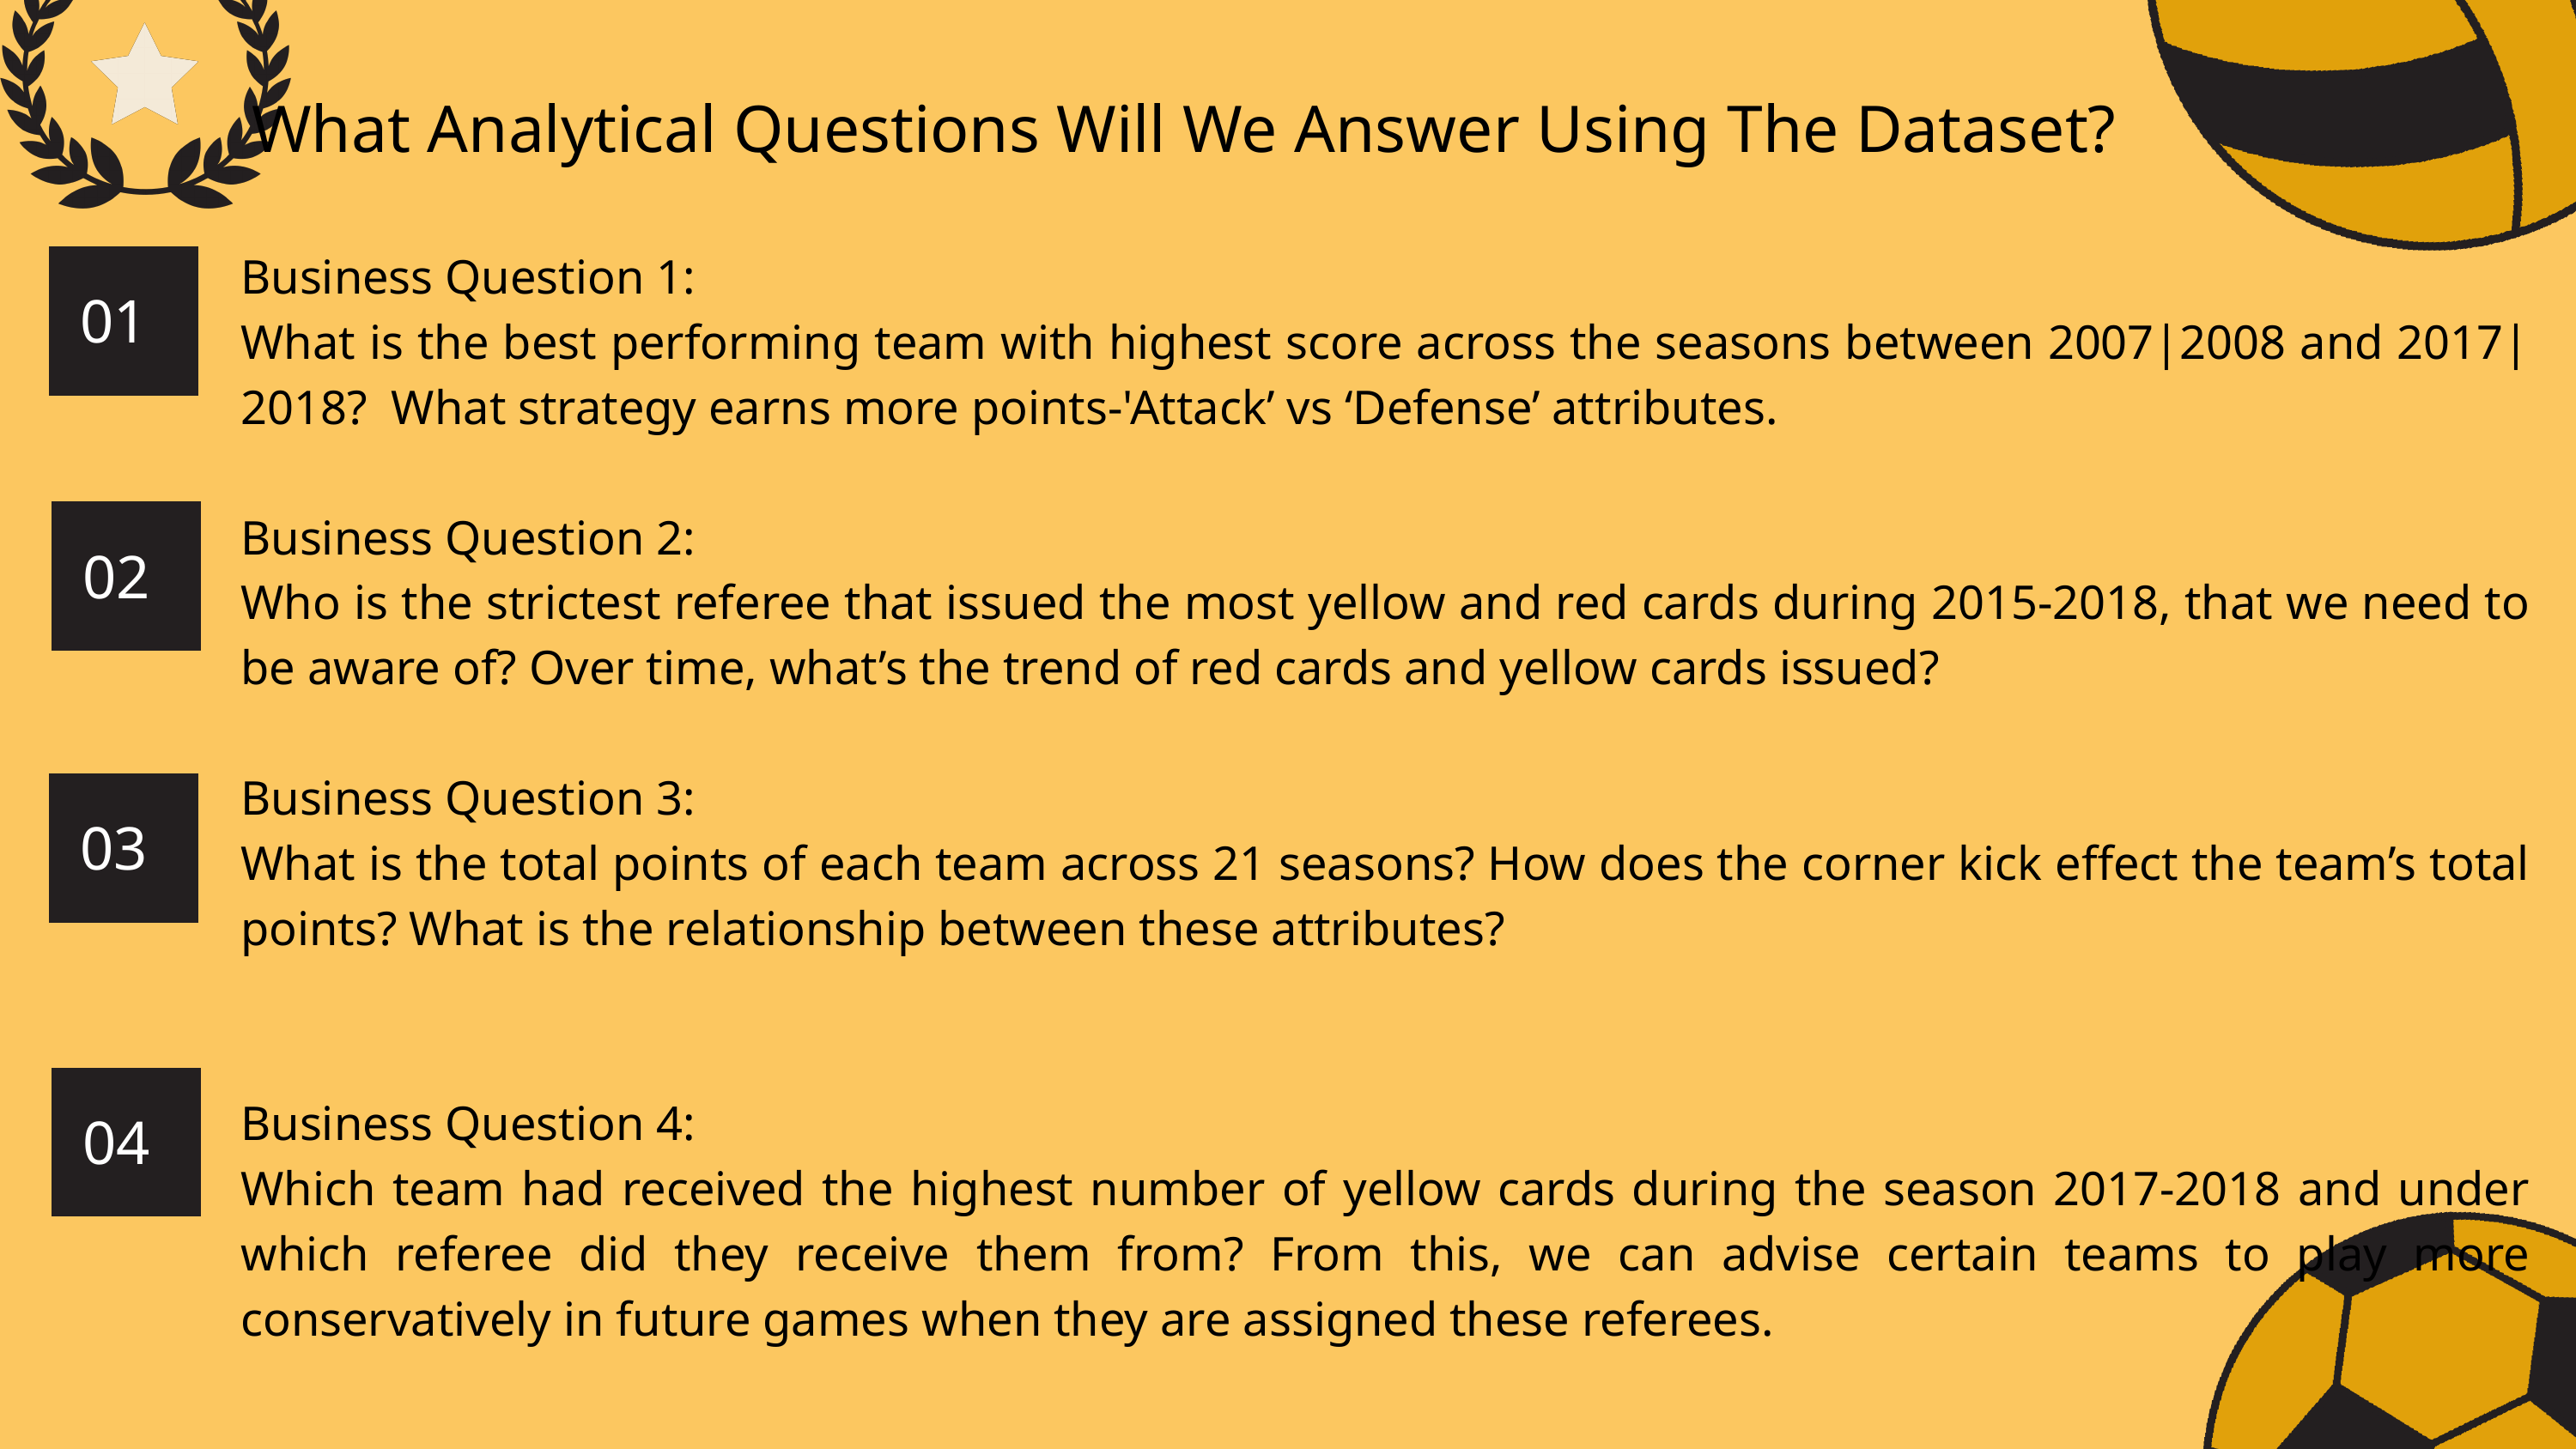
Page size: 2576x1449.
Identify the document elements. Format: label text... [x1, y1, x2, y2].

picture [0, 0, 291, 211]
picture [2110, 0, 2576, 273]
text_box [52, 1067, 202, 1217]
text_box What Analytical Questions Will We Answer Using The Dataset? [295, 65, 2140, 166]
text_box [48, 246, 198, 396]
text_box Business Question 1: What is the best performing team with highest score across the seasons between 2007|2008 and 2017|2018? What strategy earns more points-'Attack’ vs ‘Defense’ attributes. Business Question 2: Who is the strictest referee that issued the most yellow and red cards during 2015-2018, that we need to be aware of? Over time, what’s the trend of red cards and yellow cards issued? Business Question 3: What is the total points of each team across 21 seasons? How does the corner kick effect the team’s total points? What is the relationship between these attributes? Business Question 4: Which team had received the highest number of yellow cards during the season 2017-2018 and under which referee did they receive them from? From this, we can advise certain teams to play more conservatively in future games when they are assigned these referees. [240, 238, 2533, 1345]
picture [2201, 1211, 2576, 1449]
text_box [48, 773, 198, 923]
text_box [52, 500, 202, 652]
